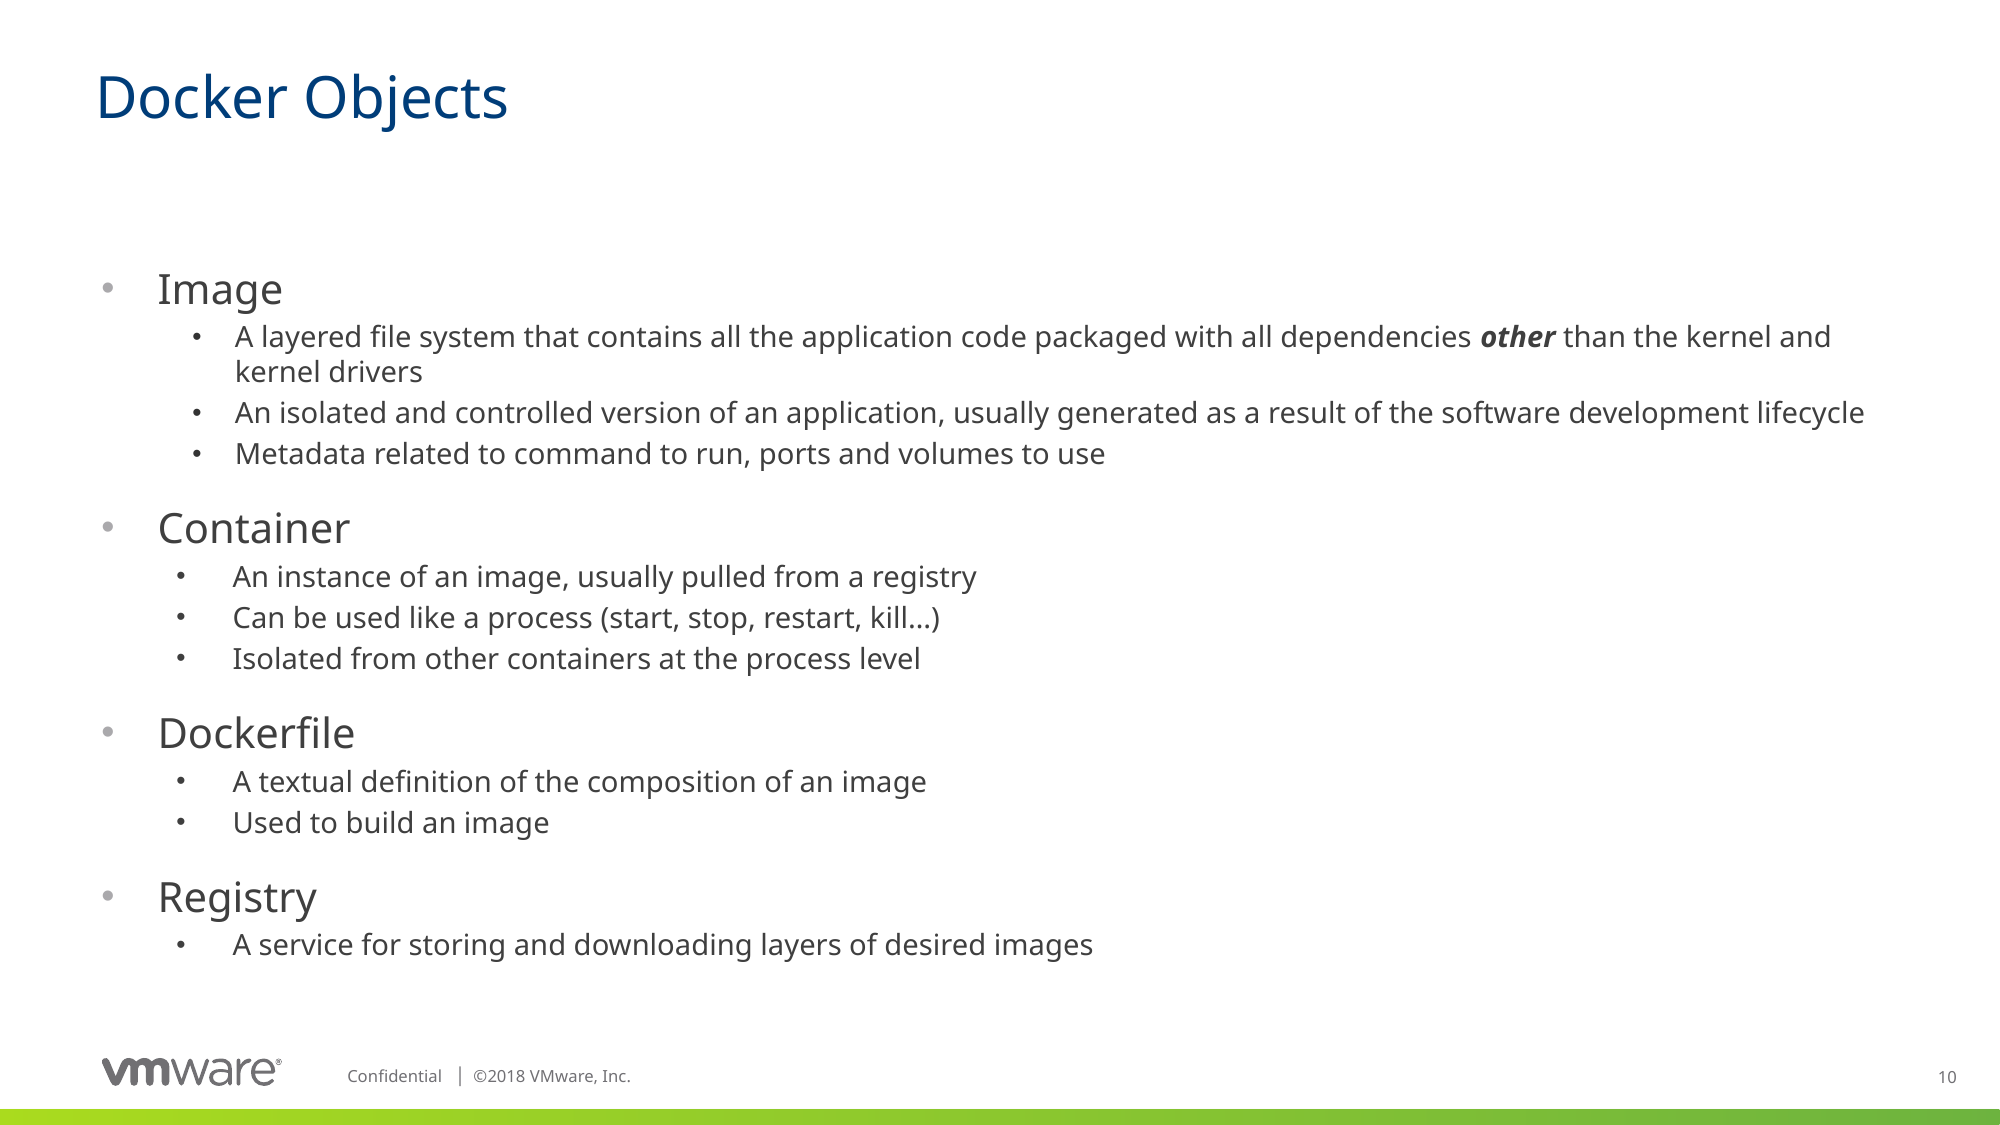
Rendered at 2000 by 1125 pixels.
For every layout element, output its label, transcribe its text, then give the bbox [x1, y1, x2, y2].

title Docker Objects [95, 67, 1900, 131]
list Image A layered file system that contains all the application code packaged with all dependencies other than the kernel and kernel drivers An isolated and controlled version of an application, usually generated as a result of the software development lifecycle Metadata related to command to run, ports and volumes to use Container An instance of an image, usually pulled from a registry Can be used like a process (start, stop, restart, kill…) Isolated from other containers at the process level Dockerfile A textual definition of the composition of an image Used to build an image Registry A service for storing and downloading layers of desired images [101, 262, 1902, 1013]
